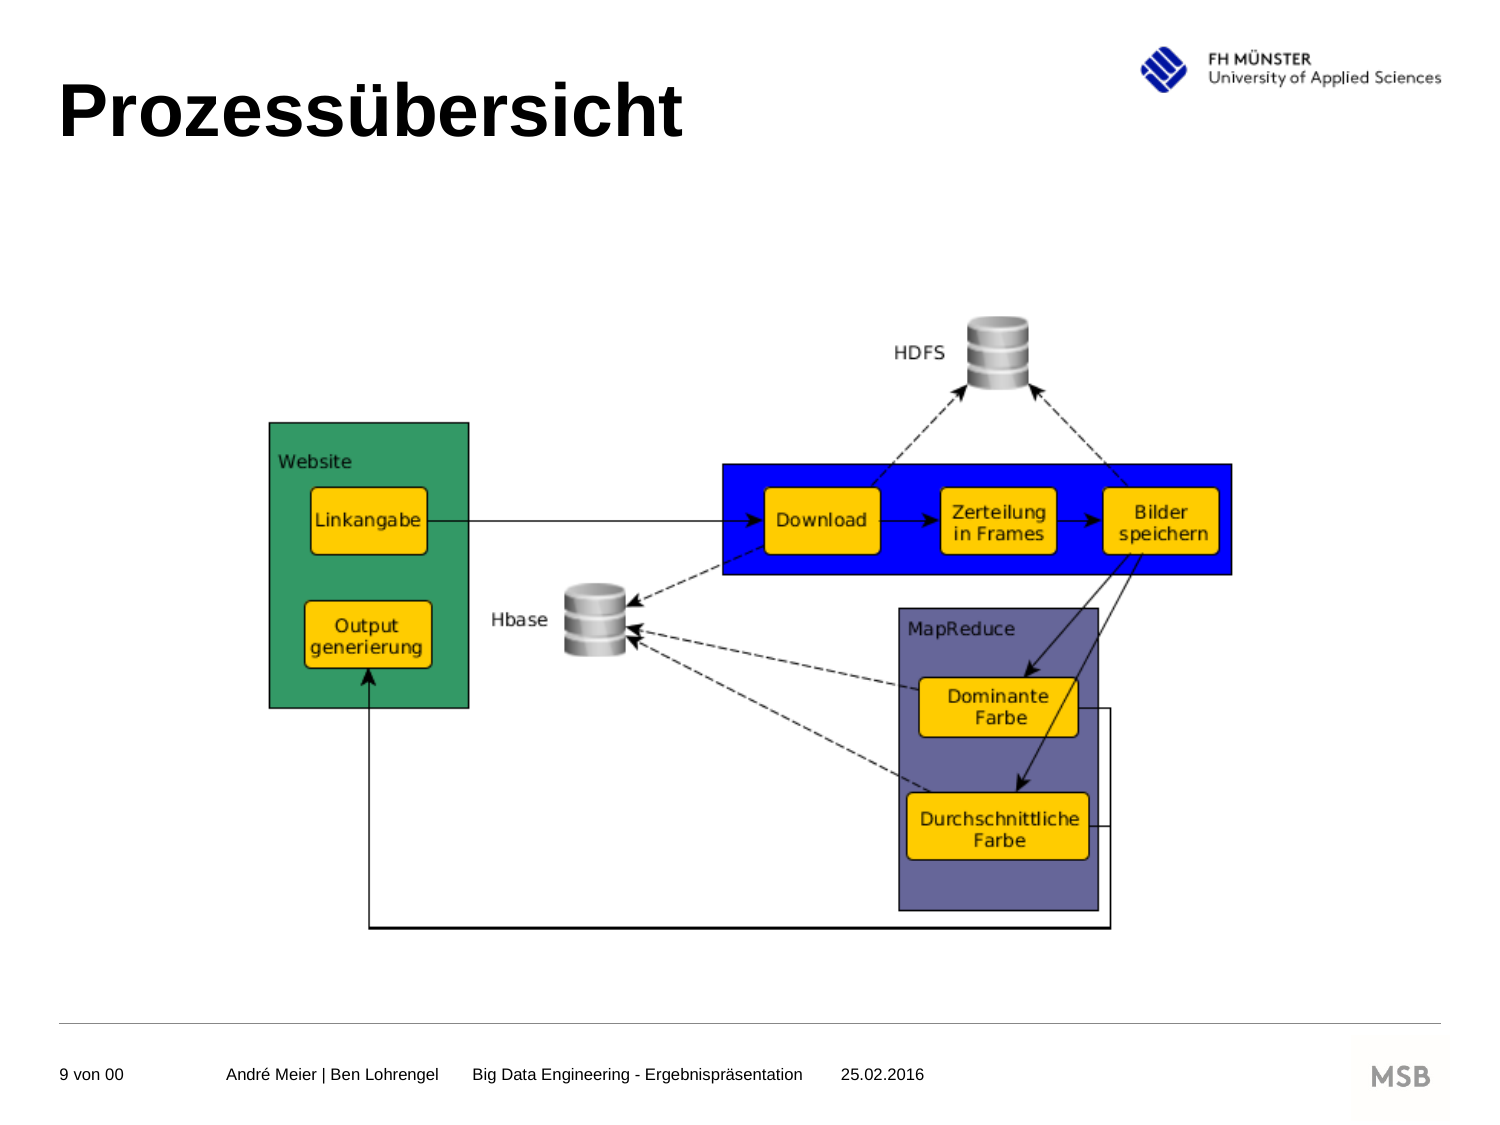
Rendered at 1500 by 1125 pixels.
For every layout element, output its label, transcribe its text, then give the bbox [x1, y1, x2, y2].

footer André Meier | Ben Lohrengel Big Data Engineering - Ergebnispräsentation 25.02.2016 [226, 1035, 1341, 1085]
title Prozessübersicht [58, 61, 1105, 155]
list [246, 292, 1254, 953]
picture [1351, 1035, 1450, 1121]
